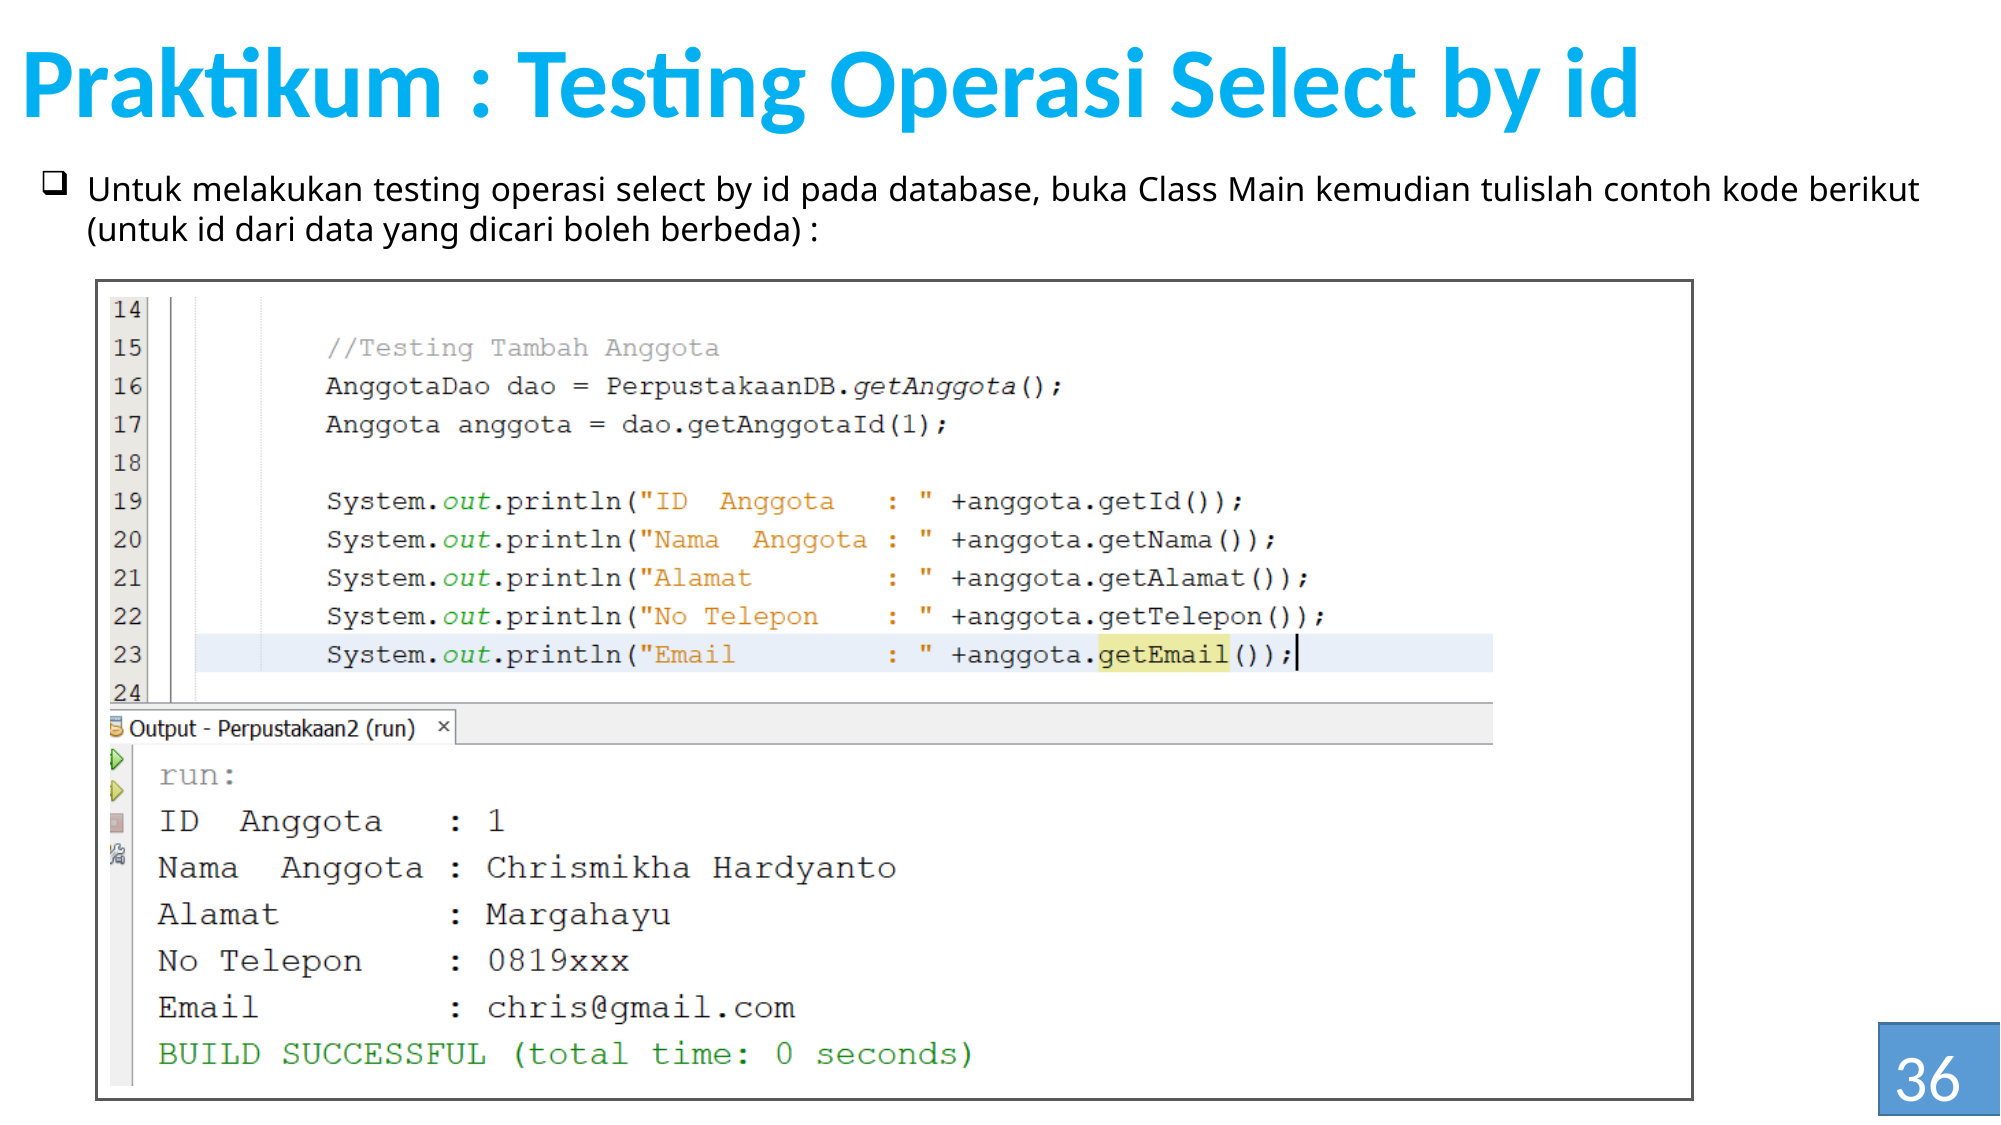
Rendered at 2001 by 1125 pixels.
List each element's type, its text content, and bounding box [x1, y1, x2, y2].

text_box 36 [1878, 1027, 2000, 1122]
picture [110, 297, 1493, 1086]
text_box Praktikum : Testing Operasi Select by id [6, 10, 1939, 146]
text_box [96, 279, 1693, 1101]
text_box Untuk melakukan testing operasi select by id pada database, buka Class Main kemudian tulislah contoh kode berikut (untuk id dari data yang dicari boleh berbeda) : [25, 146, 1939, 257]
text_box [1878, 1022, 2000, 1027]
